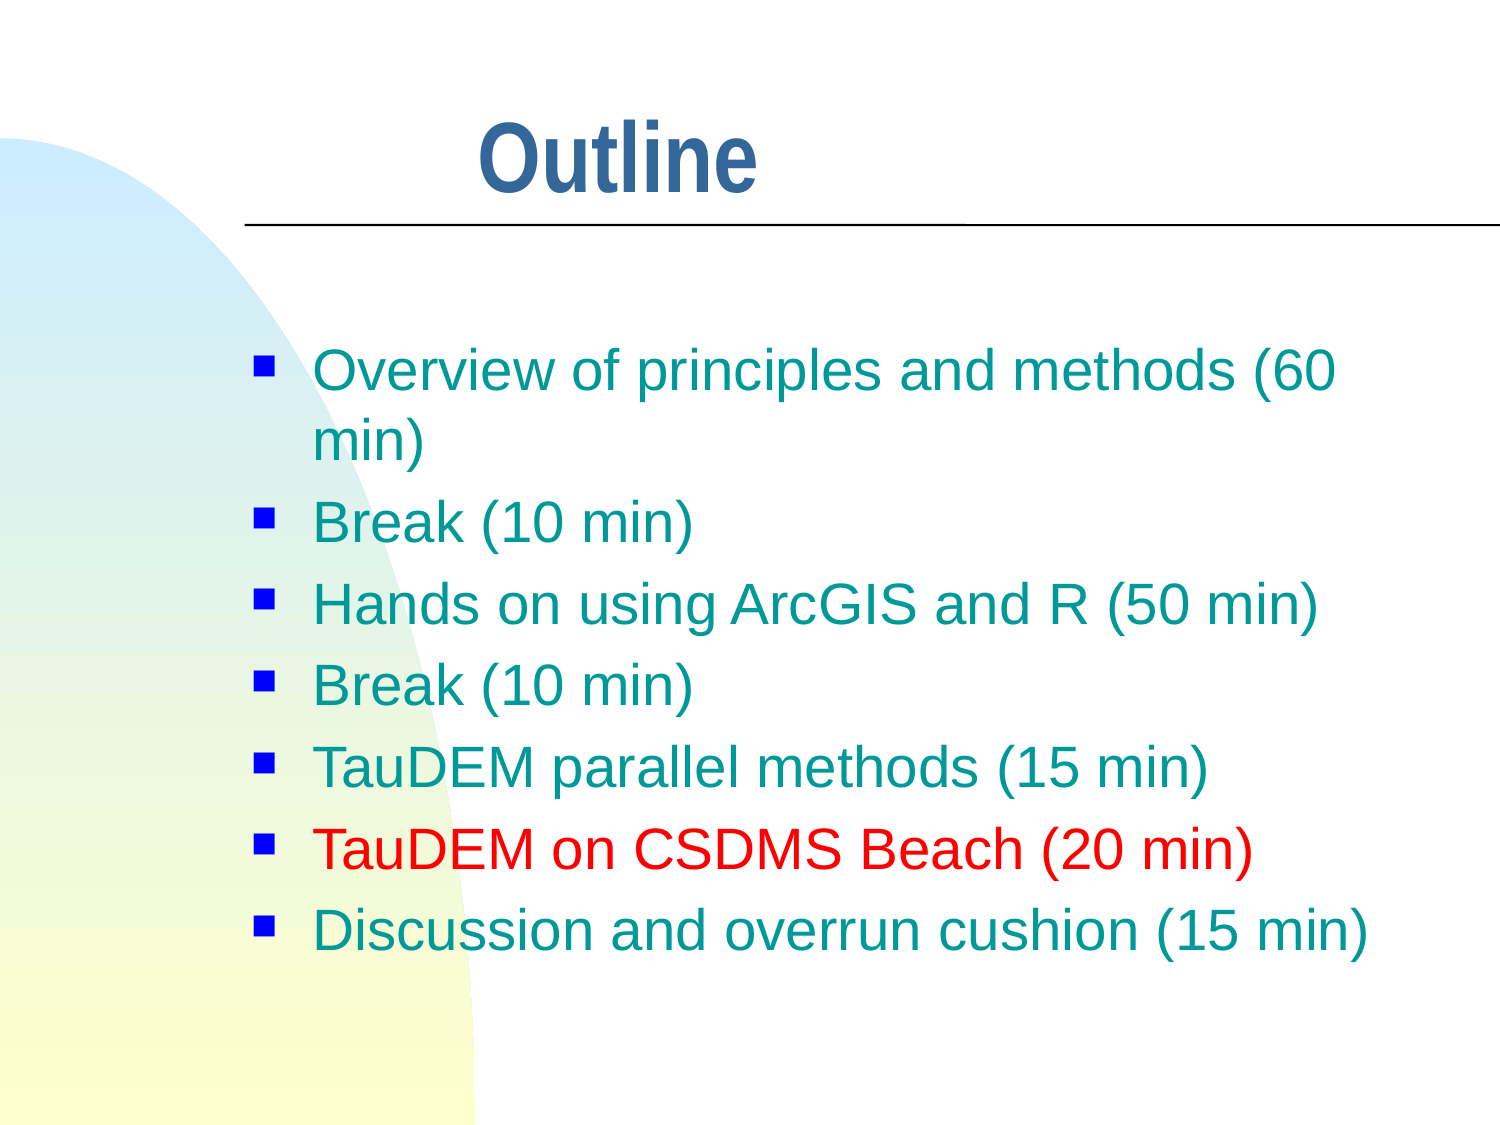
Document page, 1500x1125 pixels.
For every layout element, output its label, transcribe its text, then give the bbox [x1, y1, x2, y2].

title Outline [462, 73, 1463, 262]
list Overview of principles and methods (60 min) Break (10 min) Hands on using ArcGIS and R (50 min) Break (10 min) TauDEM parallel methods (15 min) TauDEM on CSDMS Beach (20 min) Discussion and overrun cushion (15 min) [240, 324, 1463, 1001]
